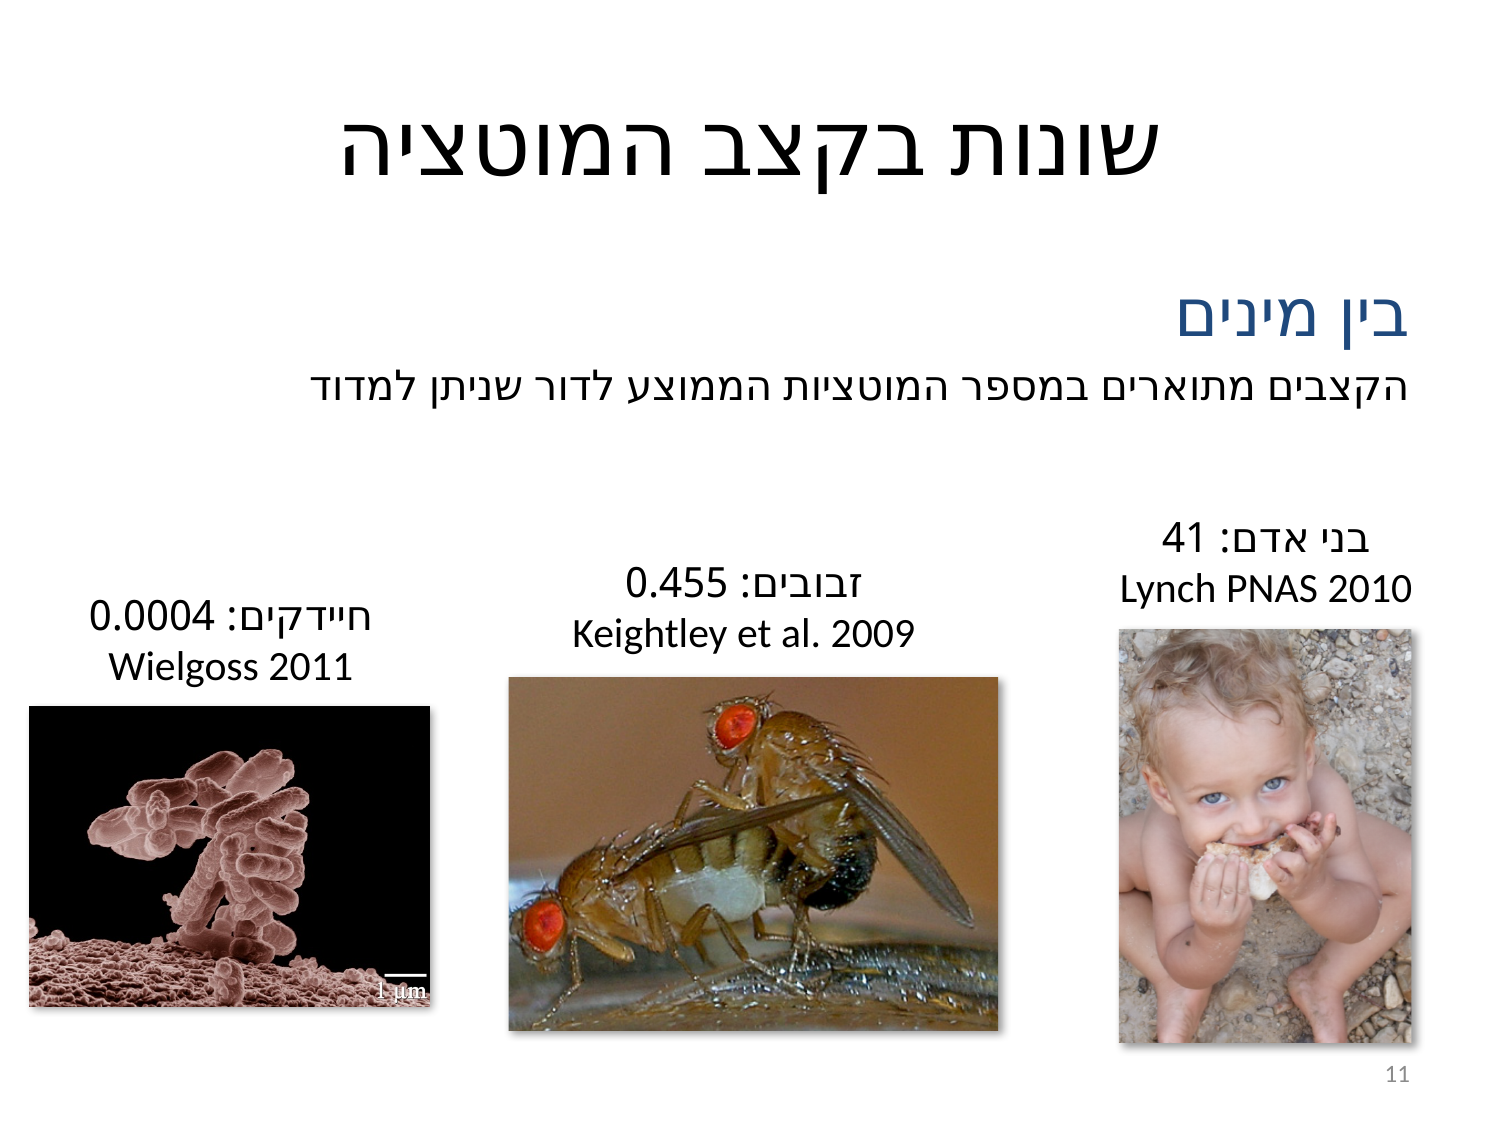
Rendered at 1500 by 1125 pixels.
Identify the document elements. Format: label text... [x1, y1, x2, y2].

text_box חיידקים: 0.0004 Wielgoss 2011 [31, 581, 431, 697]
title שונות בקצב המוטציה [75, 45, 1425, 233]
picture [1118, 628, 1412, 1043]
text_box זבובים: 0.455 Keightley et al. 2009 [466, 548, 1022, 664]
picture [508, 677, 999, 1031]
list בין מינים הקצבים מתוארים במספר המוטציות הממוצע לדור שניתן למדוד [75, 262, 1425, 445]
picture [29, 706, 430, 1008]
text_box בני אדם: 41 Lynch PNAS 2010 [1021, 503, 1500, 619]
slide_number 11 [1074, 1042, 1425, 1103]
